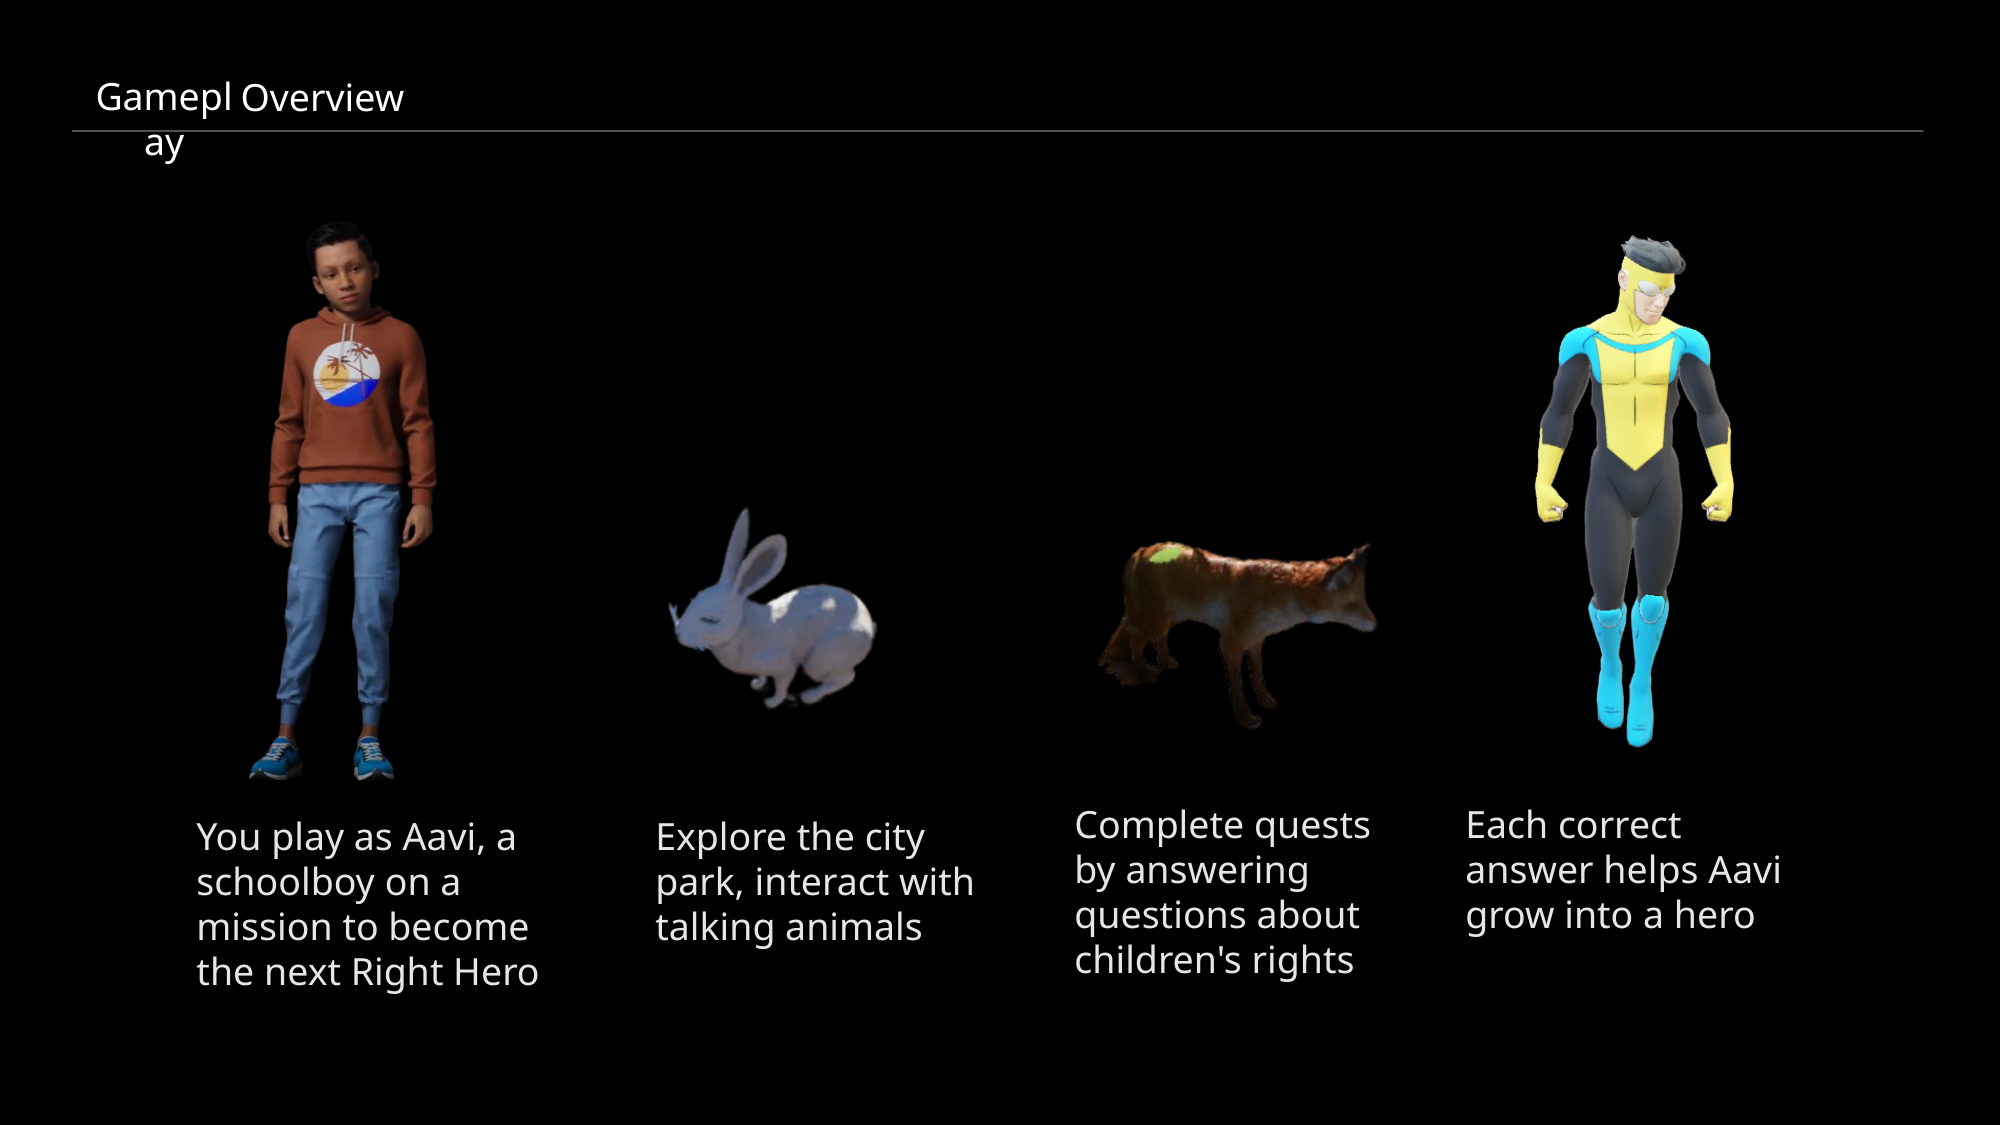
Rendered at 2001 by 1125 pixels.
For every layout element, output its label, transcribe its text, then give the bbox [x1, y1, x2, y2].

picture [164, 183, 1773, 870]
text_box Gameplay [72, 132, 257, 171]
text_box Each correct answer helps Aavi grow into a hero [1450, 793, 1819, 944]
text_box Complete quests by answering questions about children's rights [1059, 840, 1428, 989]
text_box Explore the city park, interact with talking animals [640, 870, 1009, 956]
text_box Overview [219, 66, 426, 127]
text_box Gameplay [72, 65, 257, 130]
text_box You play as Aavi, a schoolboy on a mission to become the next Right Hero [181, 870, 590, 1001]
